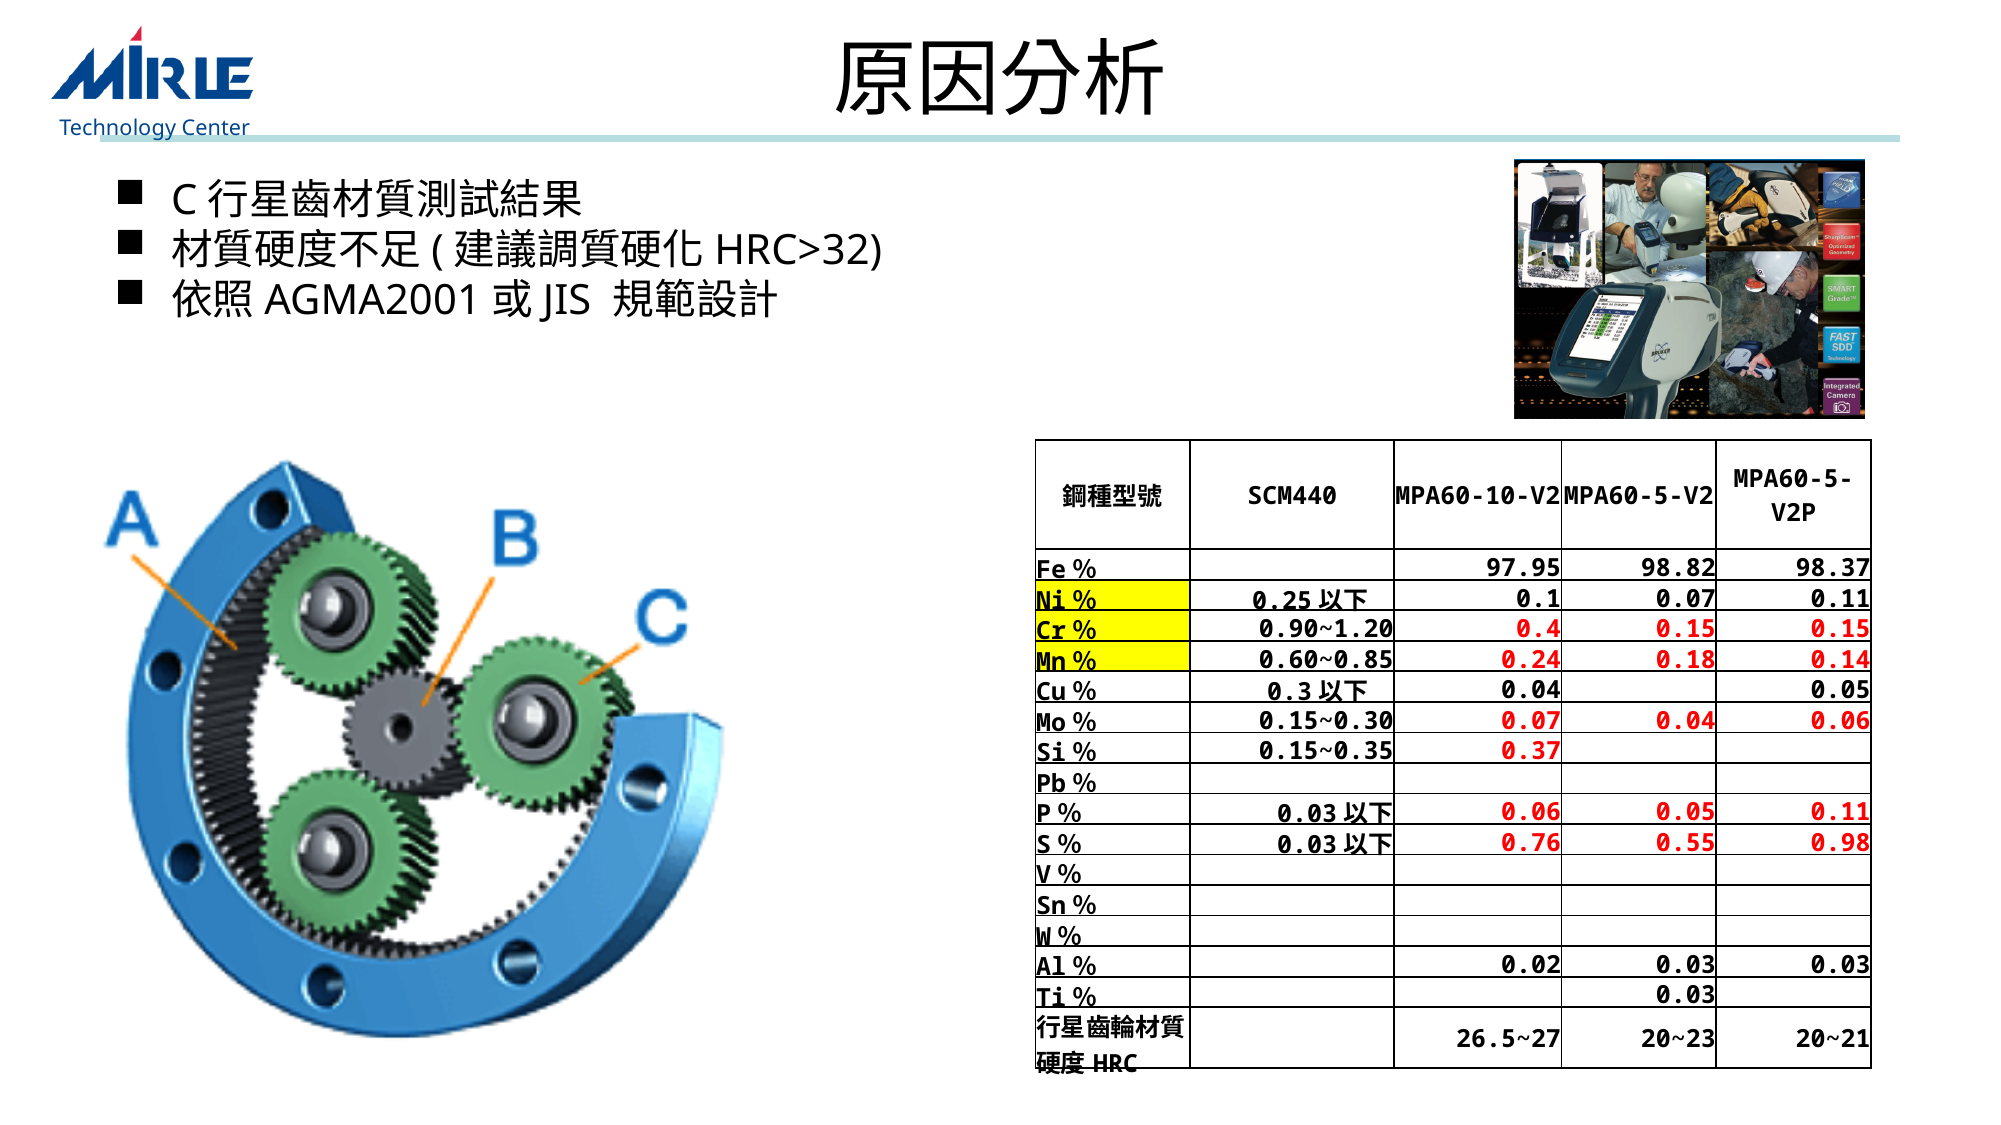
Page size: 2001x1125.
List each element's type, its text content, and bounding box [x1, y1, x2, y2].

title 原因分析 [99, 11, 1900, 139]
table_cell [1562, 916, 1715, 945]
picture [0, 417, 741, 1059]
table_cell 0.03 [1562, 978, 1715, 1006]
table_cell 0.25以下 [1191, 581, 1393, 609]
table_cell Si％ [1036, 733, 1189, 762]
table_cell 0.55 [1562, 825, 1715, 854]
table_cell 0.11 [1717, 581, 1870, 609]
table_cell 0.98 [1717, 825, 1870, 854]
table_cell Ni％ [1036, 581, 1189, 609]
table_cell [1395, 764, 1561, 793]
table_cell Sn％ [1036, 886, 1189, 915]
table_cell 0.1 [1395, 581, 1561, 609]
table_cell 0.06 [1717, 703, 1870, 732]
table_cell 0.03 [1717, 947, 1870, 976]
table_cell [1395, 886, 1561, 915]
table_cell 0.11 [1717, 794, 1870, 823]
text_box C行星齒材質測試結果 材質硬度不足(建議調質硬化HRC>32) 依照AGMA2001或JIS 規範設計 [99, 165, 1028, 381]
table_cell [1562, 672, 1715, 701]
table_cell Mo％ [1036, 703, 1189, 732]
table_cell Ti％ [1036, 978, 1189, 1006]
table_cell 0.05 [1562, 794, 1715, 823]
picture [1513, 159, 1865, 419]
table_cell 0.07 [1395, 703, 1561, 732]
table_cell [1395, 978, 1561, 1006]
table_cell Mn％ [1036, 642, 1189, 670]
table_cell 0.3以下 [1191, 672, 1393, 701]
table_cell 0.03以下 [1191, 794, 1393, 823]
table_cell 0.24 [1395, 642, 1561, 670]
table_cell 20~23 [1562, 1008, 1715, 1067]
table_cell 0.18 [1562, 642, 1715, 670]
table_cell 0.03 [1562, 947, 1715, 976]
table_header MPA60-5-V2 [1562, 441, 1715, 548]
table_cell Cu％ [1036, 672, 1189, 701]
table_cell 0.04 [1562, 703, 1715, 732]
table_header MPA60-10-V2 [1395, 441, 1561, 548]
table_cell [1717, 978, 1870, 1006]
table_cell Pb％ [1036, 764, 1189, 793]
table_cell 0.37 [1395, 733, 1561, 762]
table_cell [1191, 947, 1393, 976]
table_cell 0.05 [1717, 672, 1870, 701]
table_cell [1717, 764, 1870, 793]
table_cell 98.37 [1717, 550, 1870, 579]
table_cell 0.02 [1395, 947, 1561, 976]
table_cell Al％ [1036, 947, 1189, 976]
table_header SCM440 [1191, 441, 1393, 548]
table_cell [1562, 733, 1715, 762]
table_header MPA60-5-V2P [1717, 441, 1870, 548]
table_cell 0.76 [1395, 825, 1561, 854]
table_cell 0.15 [1717, 611, 1870, 640]
table_cell 0.4 [1395, 611, 1561, 640]
table_cell 0.03以下 [1191, 825, 1393, 854]
table_cell [1191, 855, 1393, 884]
table_header 鋼種型號 [1036, 441, 1189, 548]
table_cell 0.06 [1395, 794, 1561, 823]
table_cell W％ [1036, 916, 1189, 945]
table_cell [1717, 916, 1870, 945]
table_cell [1395, 916, 1561, 945]
table_cell 行星齒輪材質硬度HRC [1036, 1008, 1189, 1067]
table_cell 0.04 [1395, 672, 1561, 701]
table_cell V％ [1036, 855, 1189, 884]
table_cell 26.5~27 [1395, 1008, 1561, 1067]
table_cell [1717, 733, 1870, 762]
table_cell 0.07 [1562, 581, 1715, 609]
table_cell P％ [1036, 794, 1189, 823]
table_cell 0.15 [1562, 611, 1715, 640]
table_cell 0.60~0.85 [1191, 642, 1393, 670]
table_cell Cr％ [1036, 611, 1189, 640]
table_cell [1191, 1008, 1393, 1067]
table_cell S％ [1036, 825, 1189, 854]
table_cell 20~21 [1717, 1008, 1870, 1067]
table_cell [1562, 886, 1715, 915]
table_cell [1717, 855, 1870, 884]
table_cell 0.15~0.30 [1191, 703, 1393, 732]
table_cell 0.15~0.35 [1191, 733, 1393, 762]
table_cell [1562, 855, 1715, 884]
table_cell [1562, 764, 1715, 793]
table_cell [1395, 855, 1561, 884]
table_cell [1191, 886, 1393, 915]
table_cell [1717, 886, 1870, 915]
table_cell 0.90~1.20 [1191, 611, 1393, 640]
table_cell 97.95 [1395, 550, 1561, 579]
table_cell [1191, 550, 1393, 579]
table_cell [1191, 978, 1393, 1006]
table_cell 0.14 [1717, 642, 1870, 670]
table_cell [1191, 764, 1393, 793]
table_cell Fe％ [1036, 550, 1189, 579]
table_cell [1191, 916, 1393, 945]
picture [34, 8, 276, 127]
table_cell 98.82 [1562, 550, 1715, 579]
